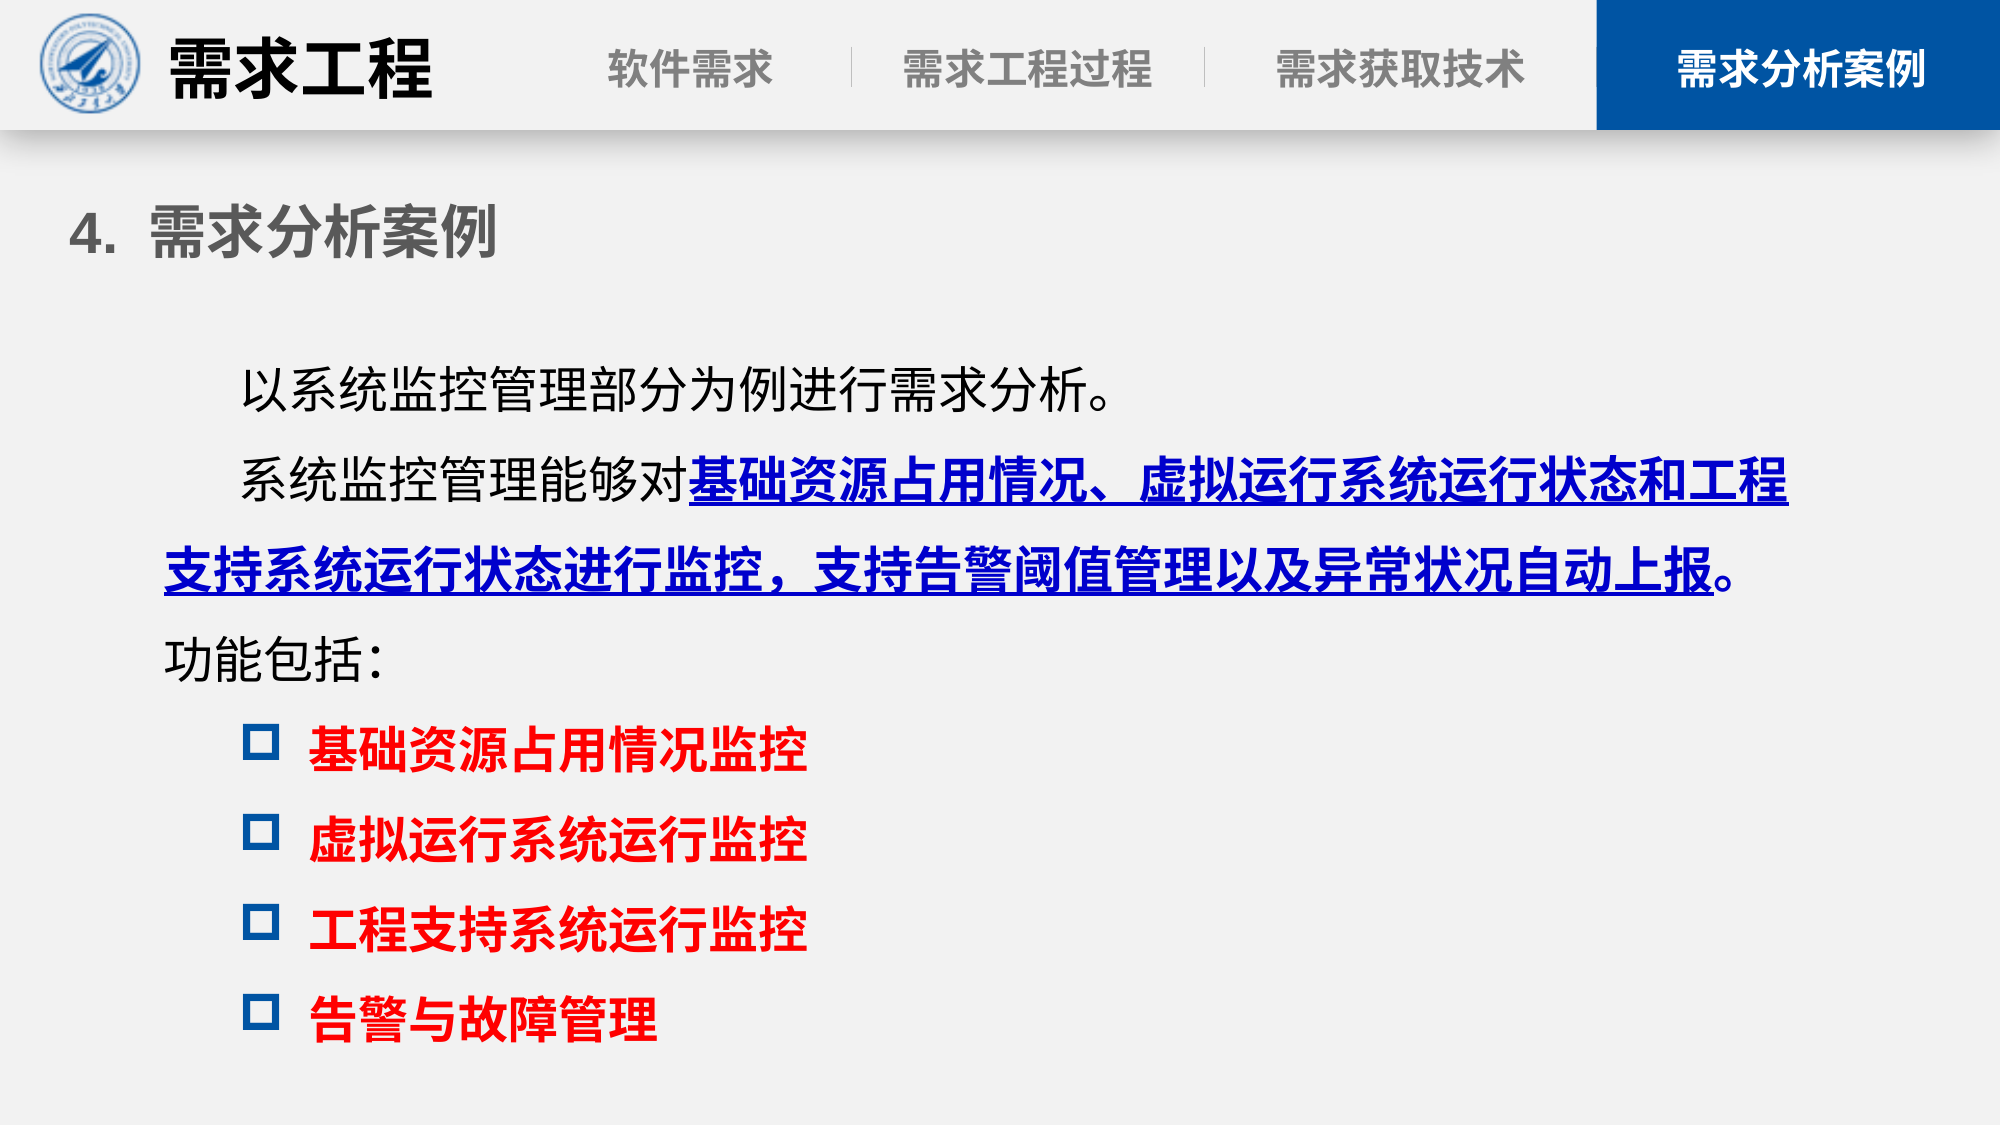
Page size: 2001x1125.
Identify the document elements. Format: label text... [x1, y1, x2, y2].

text_box [0, 0, 1596, 131]
text_box 软件需求 [580, 35, 802, 102]
text_box 需求工程 [152, 18, 480, 115]
text_box 需求工程过程 [892, 35, 1164, 102]
text_box 4. 需求分析案例 [69, 187, 1104, 274]
text_box 以系统监控管理部分为例进行需求分析。 系统监控管理能够对基础资源占用情况、虚拟运行系统运行状态和工程支持系统运行状态进行监控，支持告警阈值管理以及异常状况自动上报。功能包括： 基础资源占用情况监控 虚拟运行系统运行监控 工程支持系统运行监控 告警与故障管理 [148, 320, 1817, 1125]
text_box [1596, 0, 2000, 131]
text_box 需求分析案例 [1664, 35, 1940, 102]
picture [22, 4, 153, 122]
text_box 需求获取技术 [1264, 35, 1536, 102]
